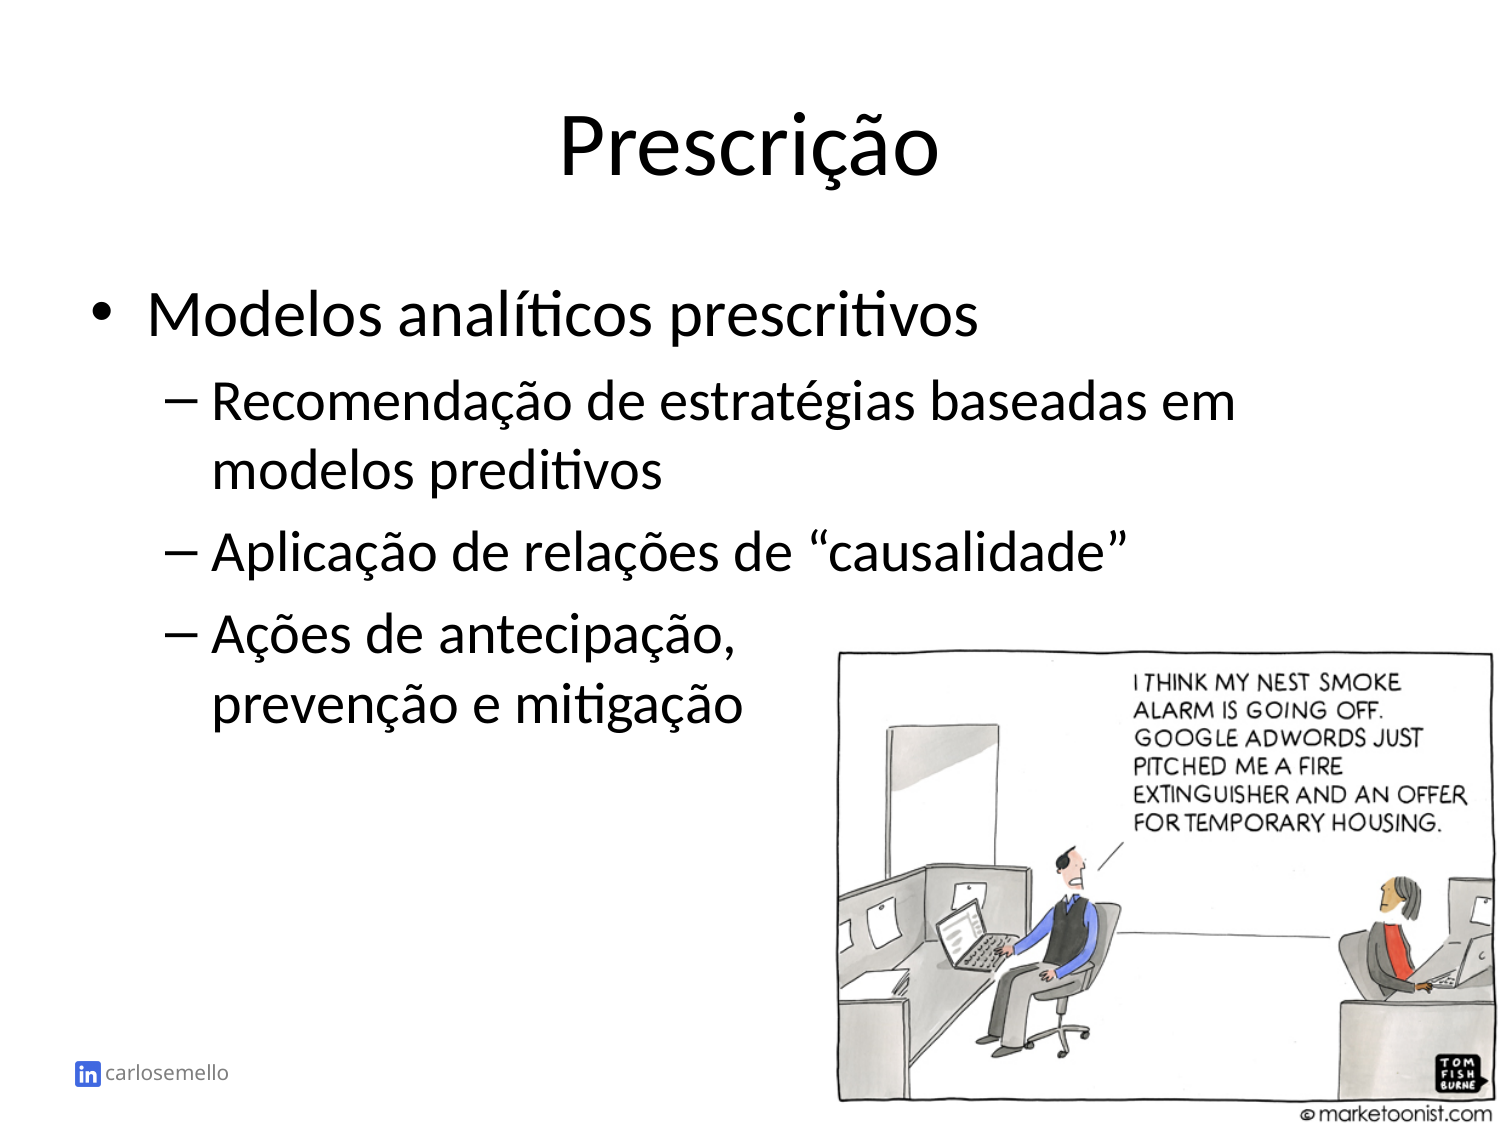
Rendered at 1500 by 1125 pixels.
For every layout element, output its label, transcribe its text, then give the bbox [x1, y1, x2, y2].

picture [75, 1061, 101, 1087]
picture [832, 647, 1500, 1125]
list Modelos analíticos prescritivos Recomendação de estratégias baseadas em modelos preditivos Aplicação de relações de “causalidade” Ações de antecipação, prevenção e mitigação [75, 262, 1425, 1005]
title Prescrição [75, 45, 1425, 233]
